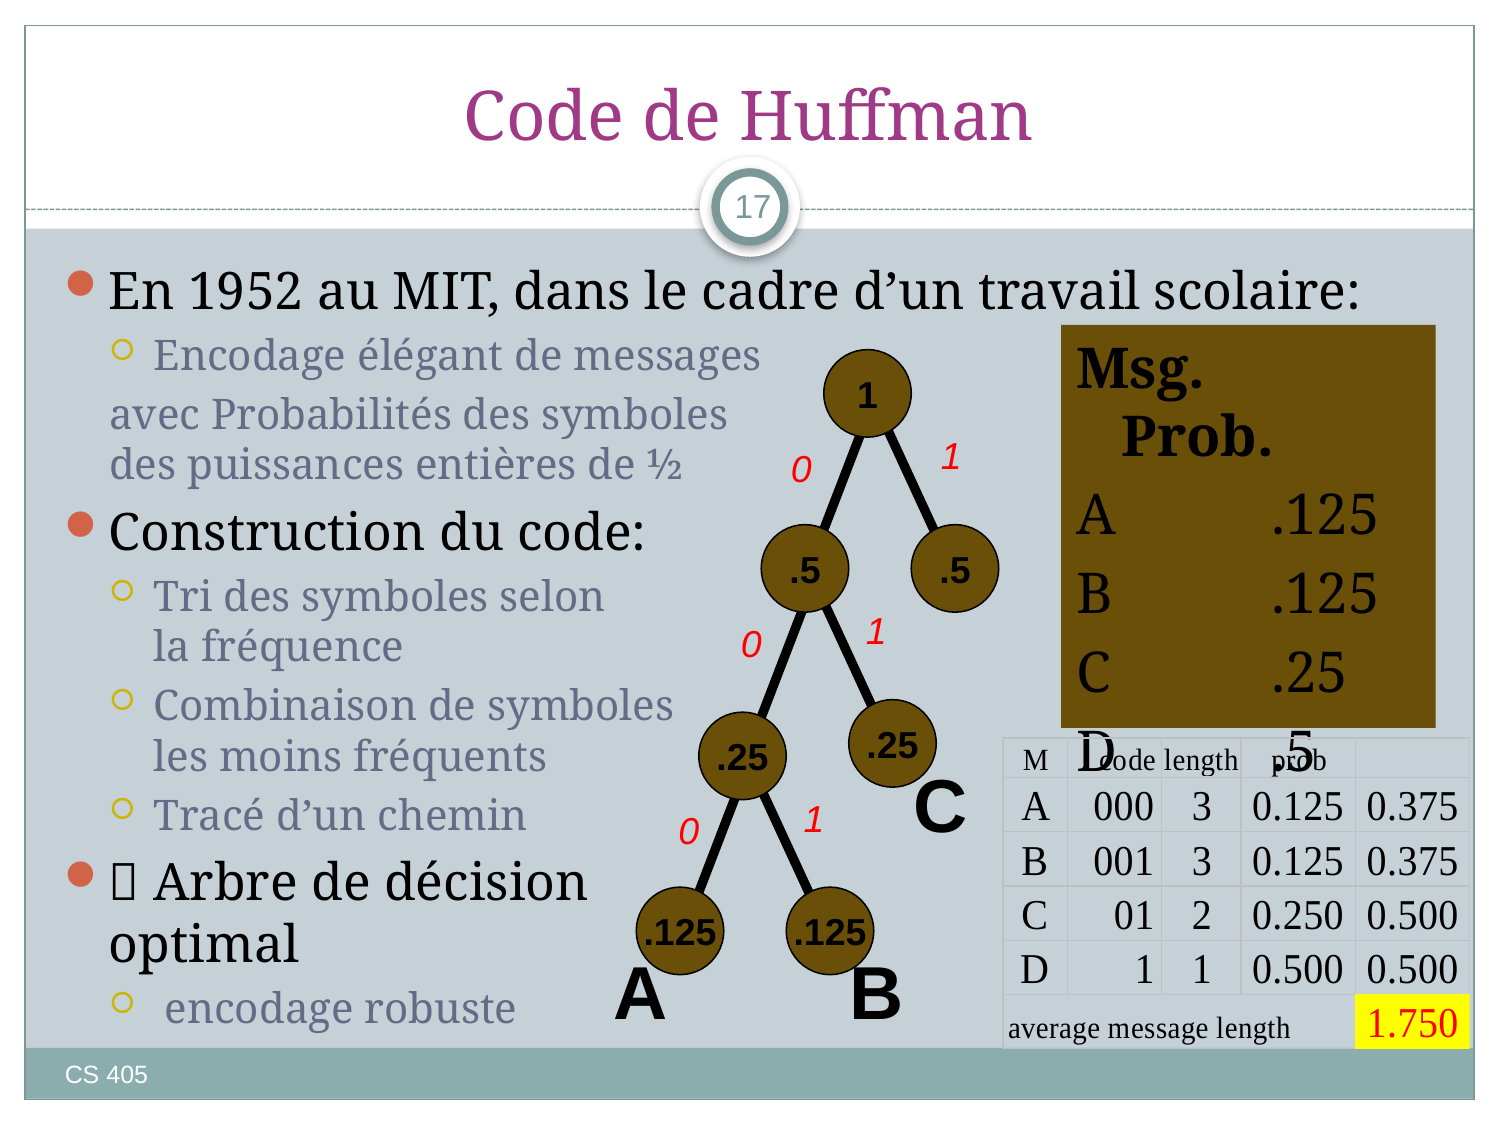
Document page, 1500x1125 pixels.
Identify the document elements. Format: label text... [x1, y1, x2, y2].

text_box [1001, 736, 1472, 1050]
list En 1952 au MIT, dans le cadre d’un travail scolaire: Encodage élégant de messages avec Probabilités des symboles des puissances entières de ½ Construction du code: Tri des symboles selon la fréquence Combinaison de symboles les moins fréquents Tracé d’un chemin  Arbre de décision optimal encodage robuste [49, 250, 1445, 1043]
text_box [598, 349, 1000, 1043]
footer CS 405 [50, 1051, 638, 1112]
text_box Msg. Prob. A .125 B .125 C .25 D .5 [1061, 324, 1436, 728]
title Code de Huffman [49, 37, 1450, 162]
slide_number 17 [715, 168, 791, 241]
